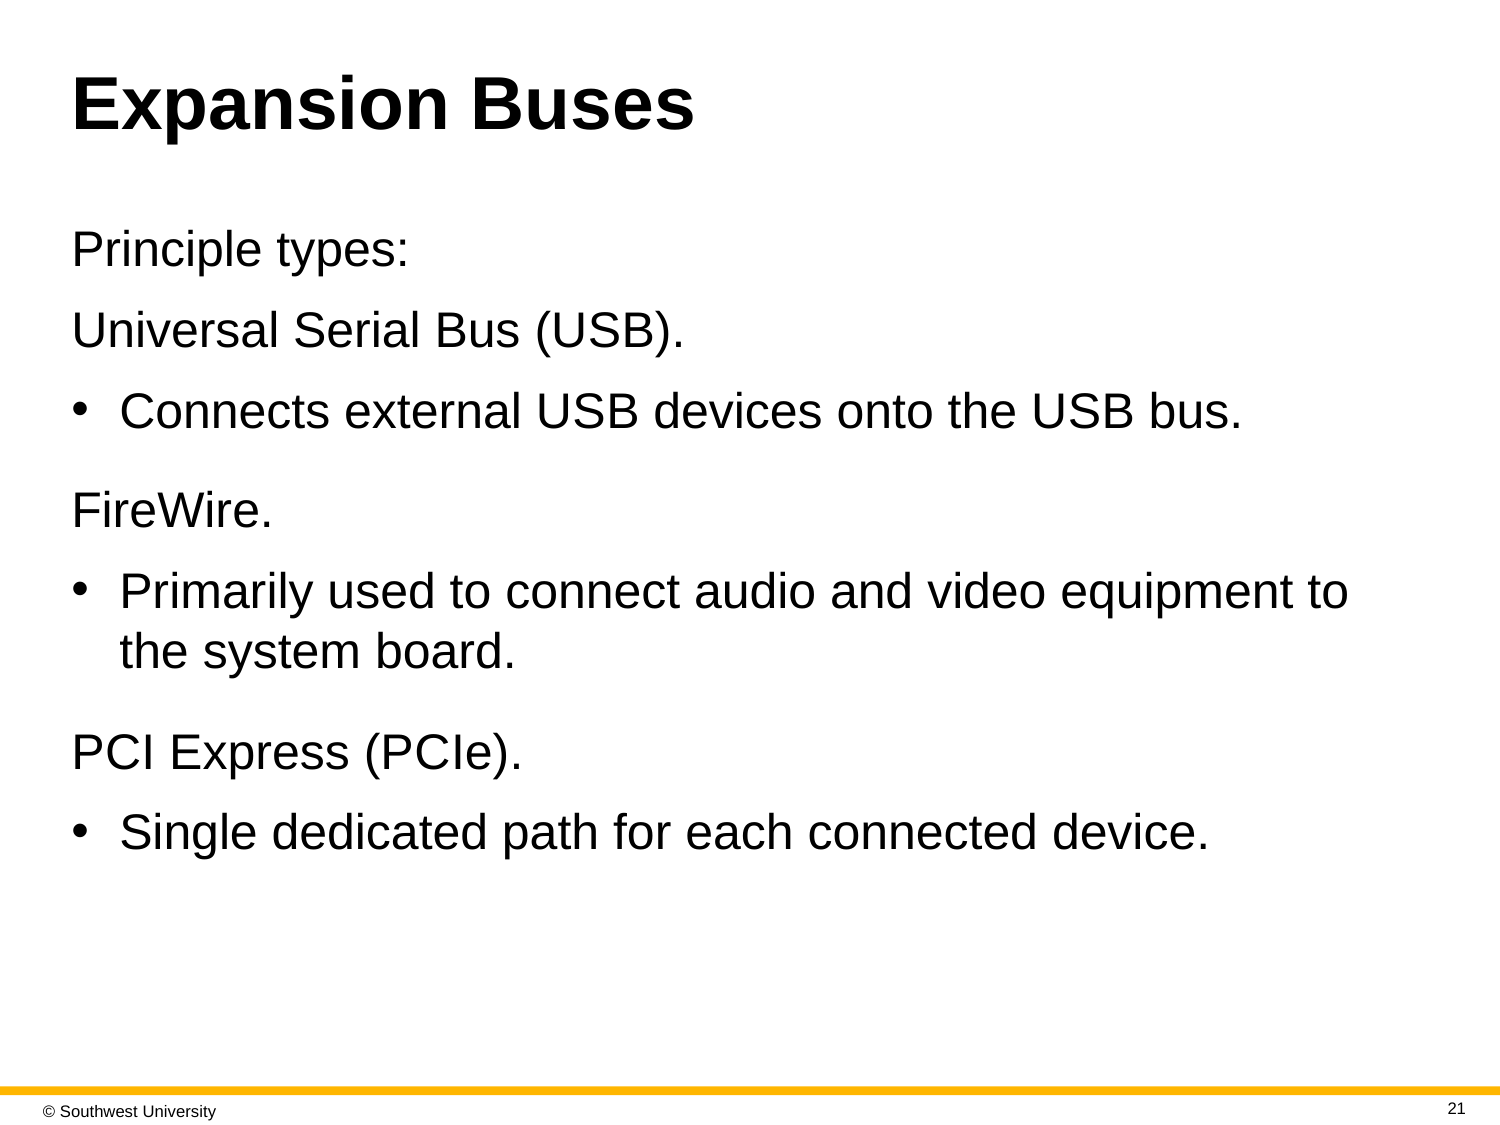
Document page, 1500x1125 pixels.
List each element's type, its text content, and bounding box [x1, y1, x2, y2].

list P C I Express (P C Ie). Single dedicated path for each connected device. [56, 711, 1444, 1052]
list FireWire. Primarily used to connect audio and video equipment to the system board. [56, 470, 1444, 694]
title Expansion Buses [56, 38, 1444, 173]
list Principle types: Universal Serial Bus (U S B). Connects external U S B devices onto the U S B bus. [56, 209, 1444, 452]
slide_number 21 [1415, 1094, 1474, 1122]
